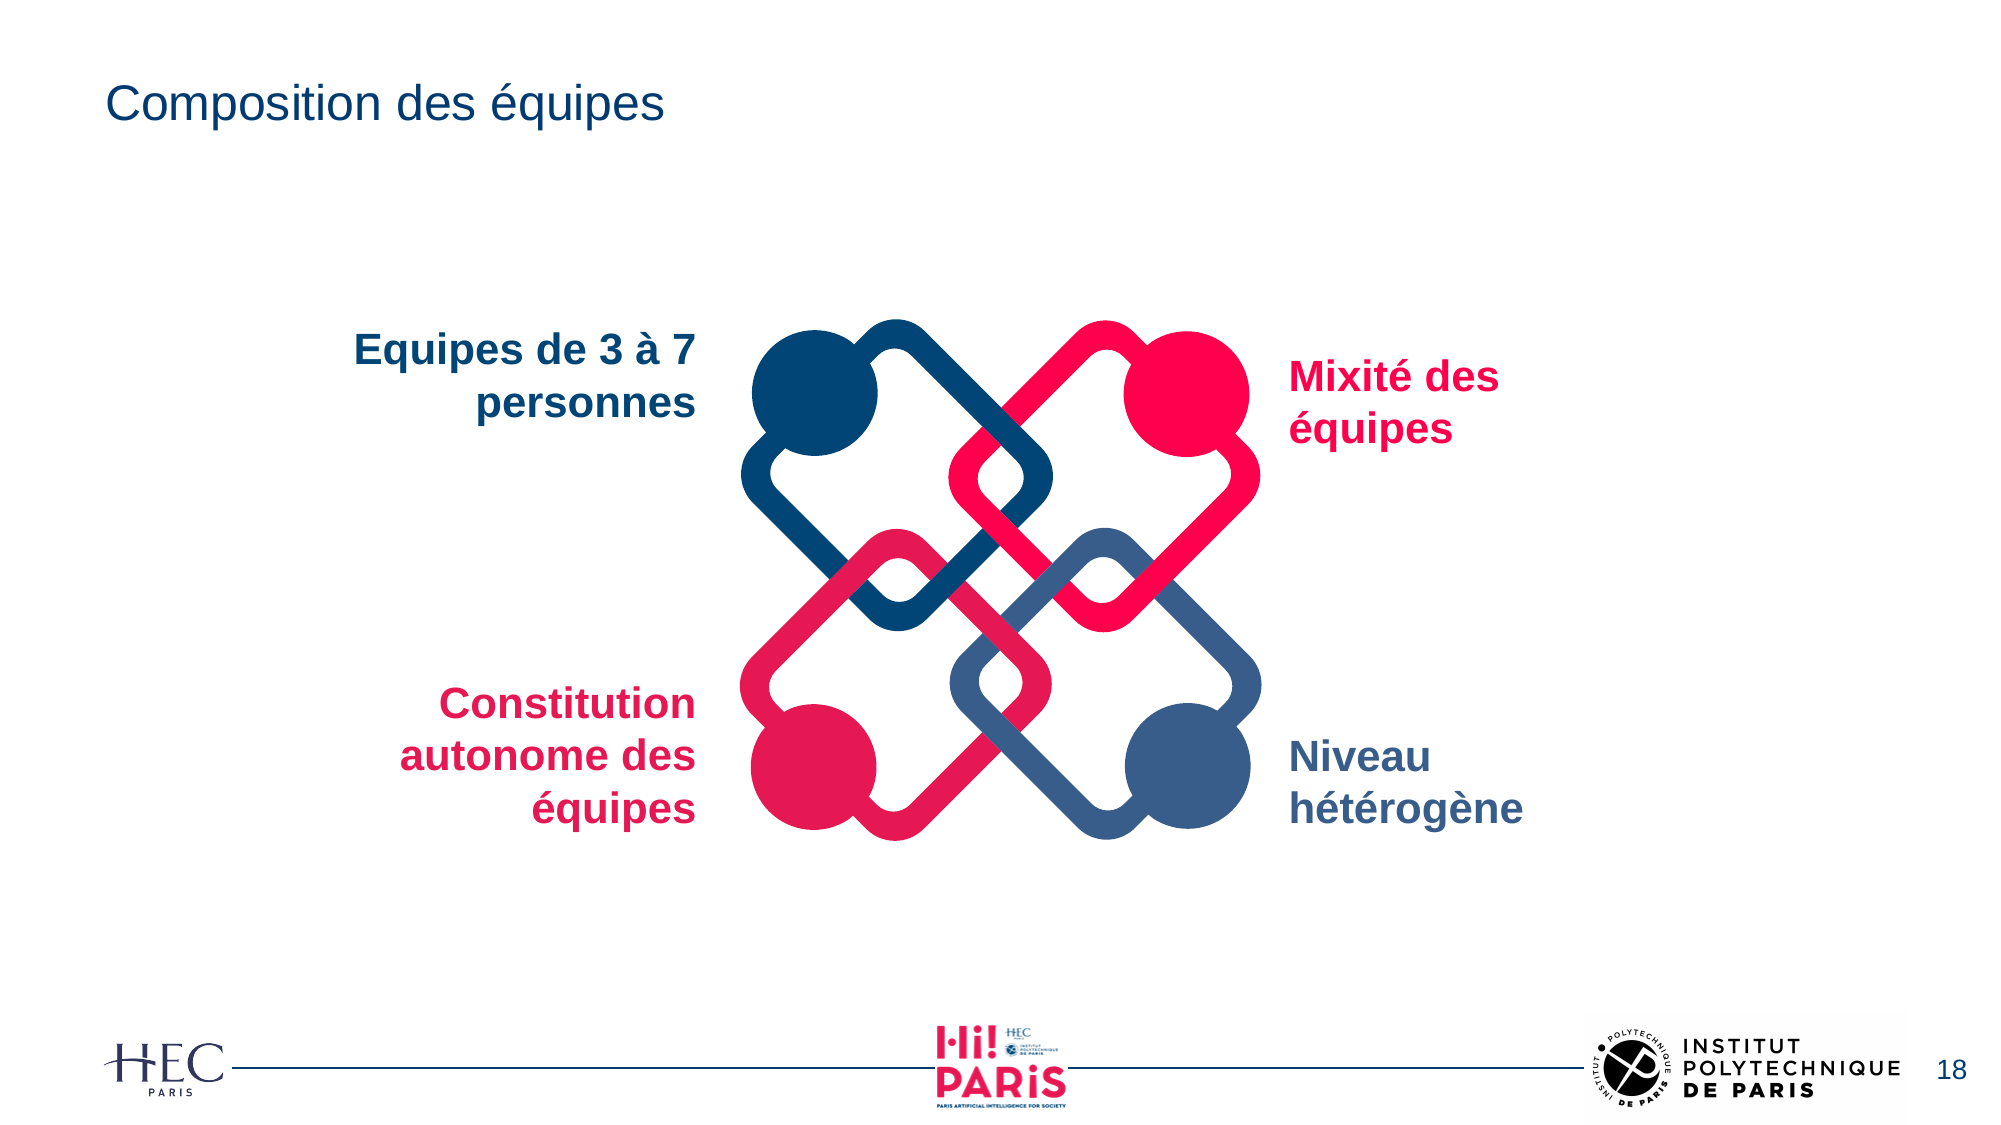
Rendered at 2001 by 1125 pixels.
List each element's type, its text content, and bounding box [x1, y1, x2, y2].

picture [96, 1033, 233, 1103]
text_box [737, 526, 1001, 843]
picture [1584, 1011, 1908, 1125]
text_box [946, 424, 1052, 580]
text_box Equipes de 3 à 7 personnes [350, 313, 712, 434]
text_box [738, 317, 1056, 582]
text_box [947, 577, 1264, 842]
text_box [998, 525, 1157, 636]
text_box [999, 318, 1263, 635]
text_box Mixité des équipes [1288, 340, 1650, 460]
text_box Constitution autonome des équipes [349, 667, 712, 840]
text_box [948, 581, 1054, 732]
title Composition des équipes [105, 15, 1802, 157]
picture [935, 1023, 1068, 1110]
text_box [846, 529, 1000, 634]
text_box Niveau hétérogène [1288, 720, 1650, 840]
